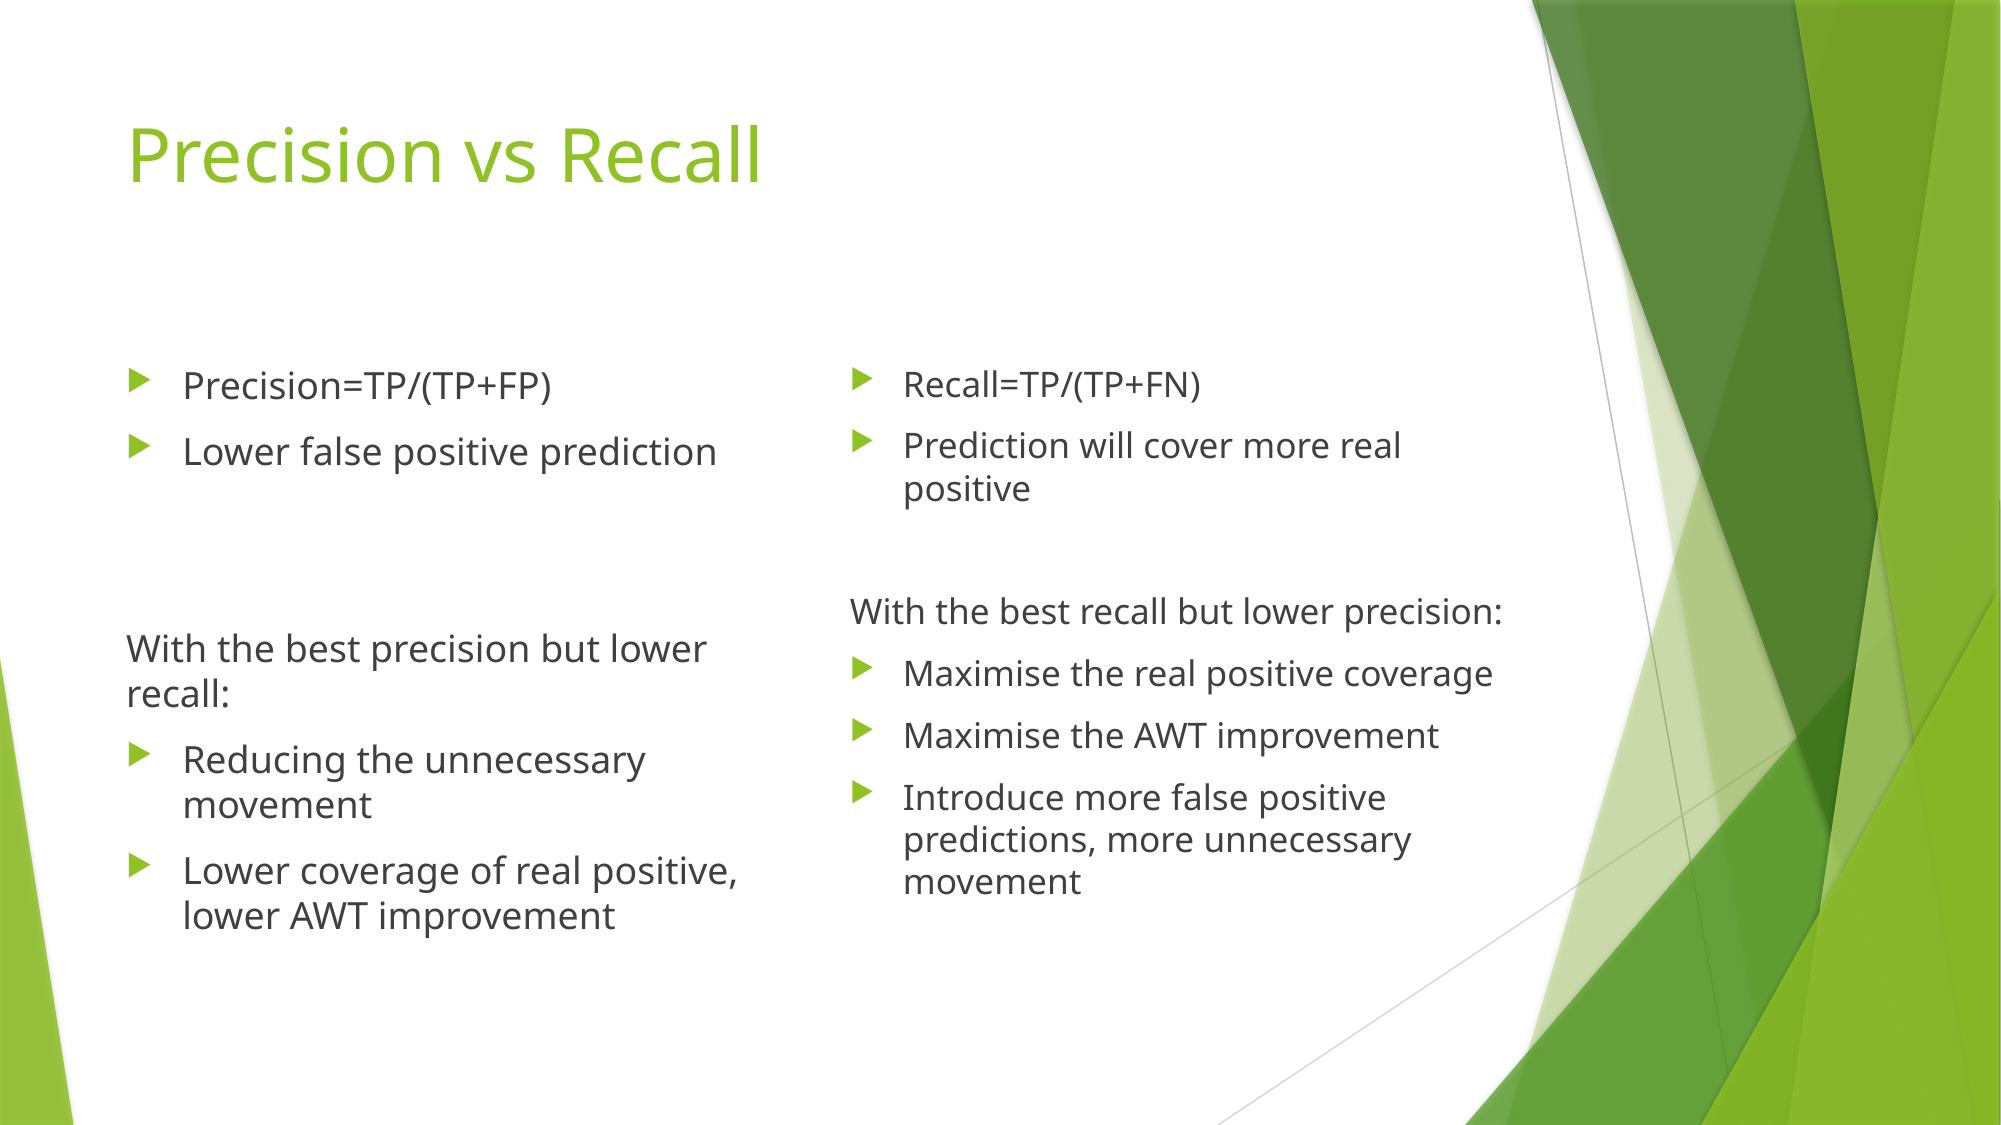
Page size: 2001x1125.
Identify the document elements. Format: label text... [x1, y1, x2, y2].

list Precision=TP/(TP+FP​) Lower false positive prediction With the best precision but lower recall: Reducing the unnecessary movement Lower coverage of real positive, lower AWT improvement [111, 354, 798, 992]
title Precision vs Recall [111, 99, 1522, 317]
list Recall=TP/(TP+FN​) Prediction will cover more real positive With the best recall but lower precision: Maximise the real positive coverage Maximise the AWT improvement Introduce more false positive predictions, more unnecessary movement [834, 354, 1522, 992]
